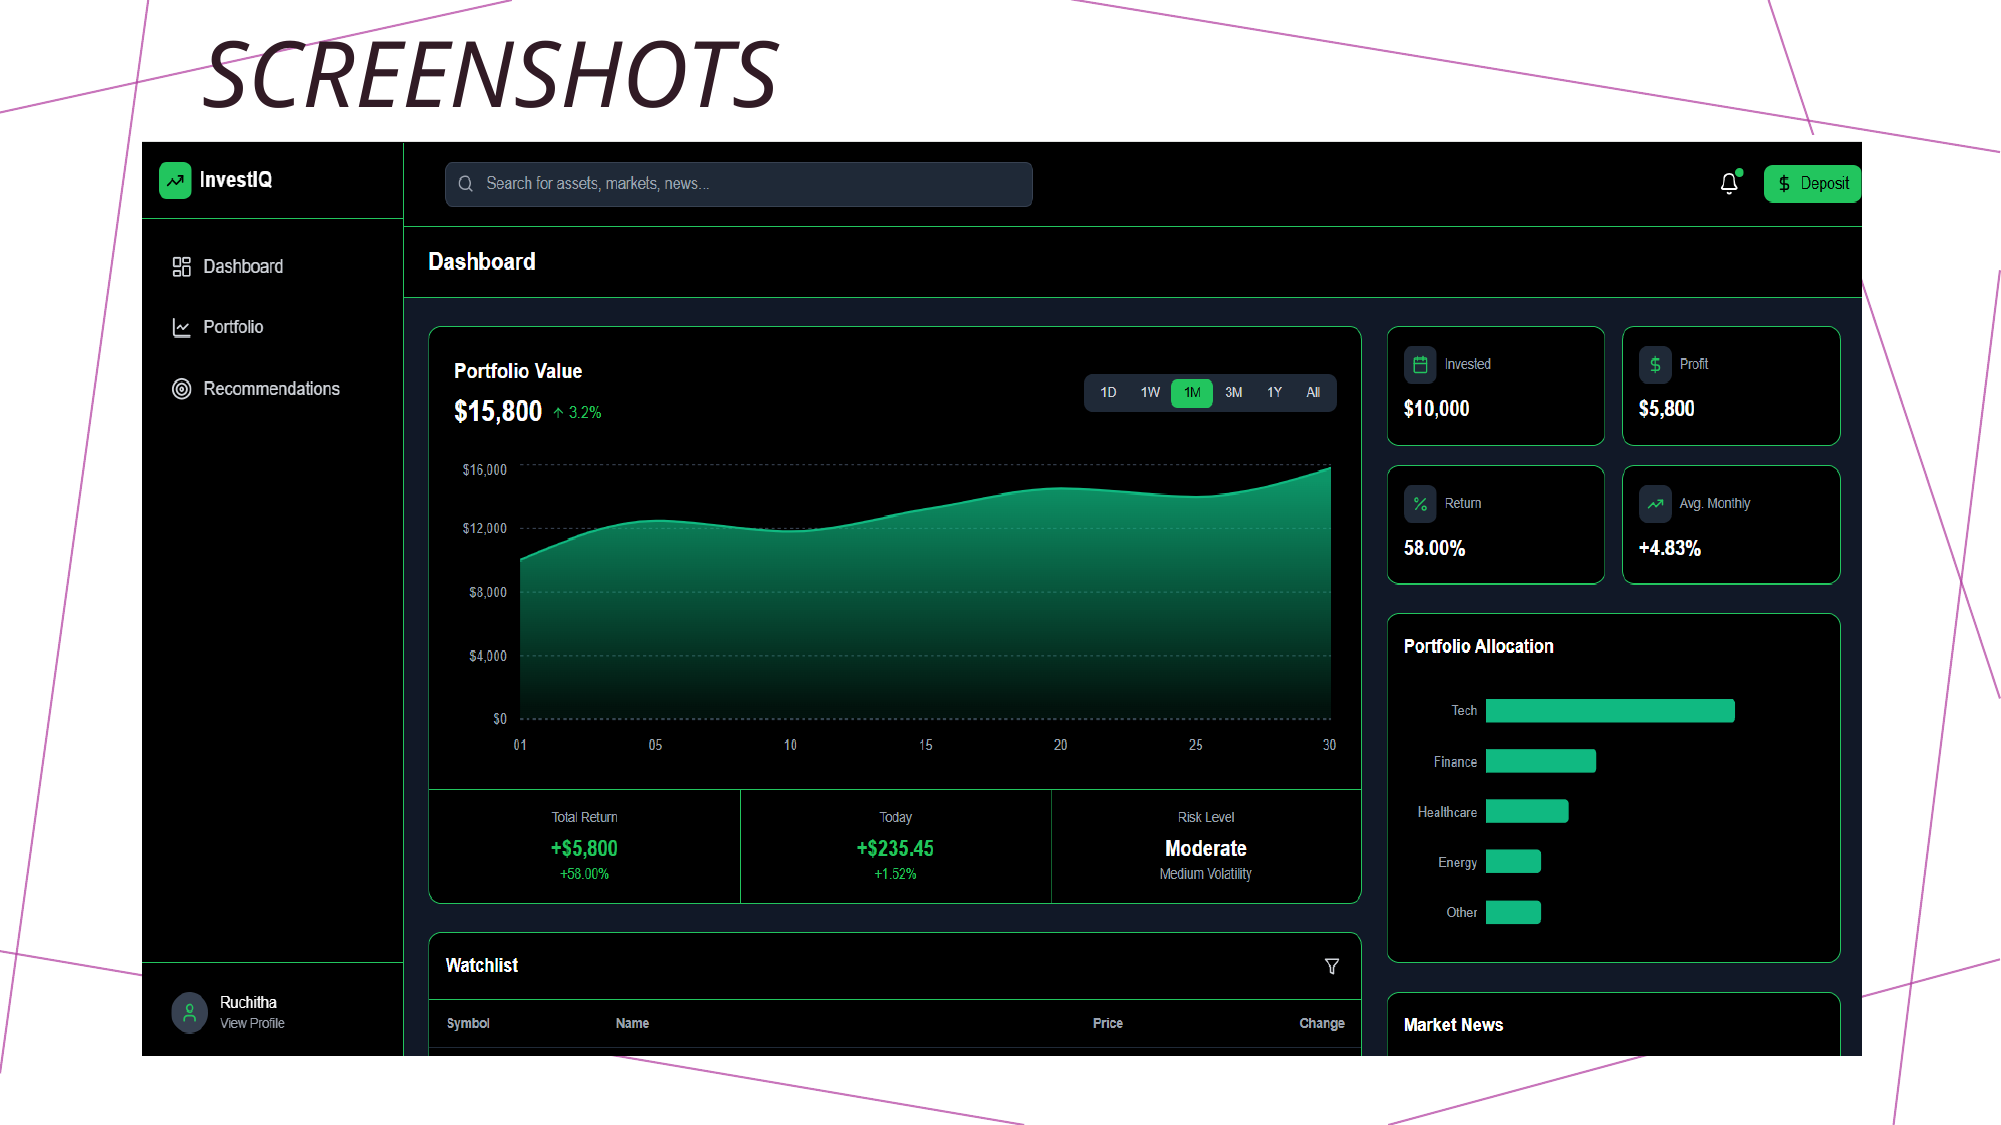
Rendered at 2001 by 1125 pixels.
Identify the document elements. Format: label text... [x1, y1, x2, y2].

title Screenshots [187, 19, 1813, 135]
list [142, 135, 1862, 1056]
